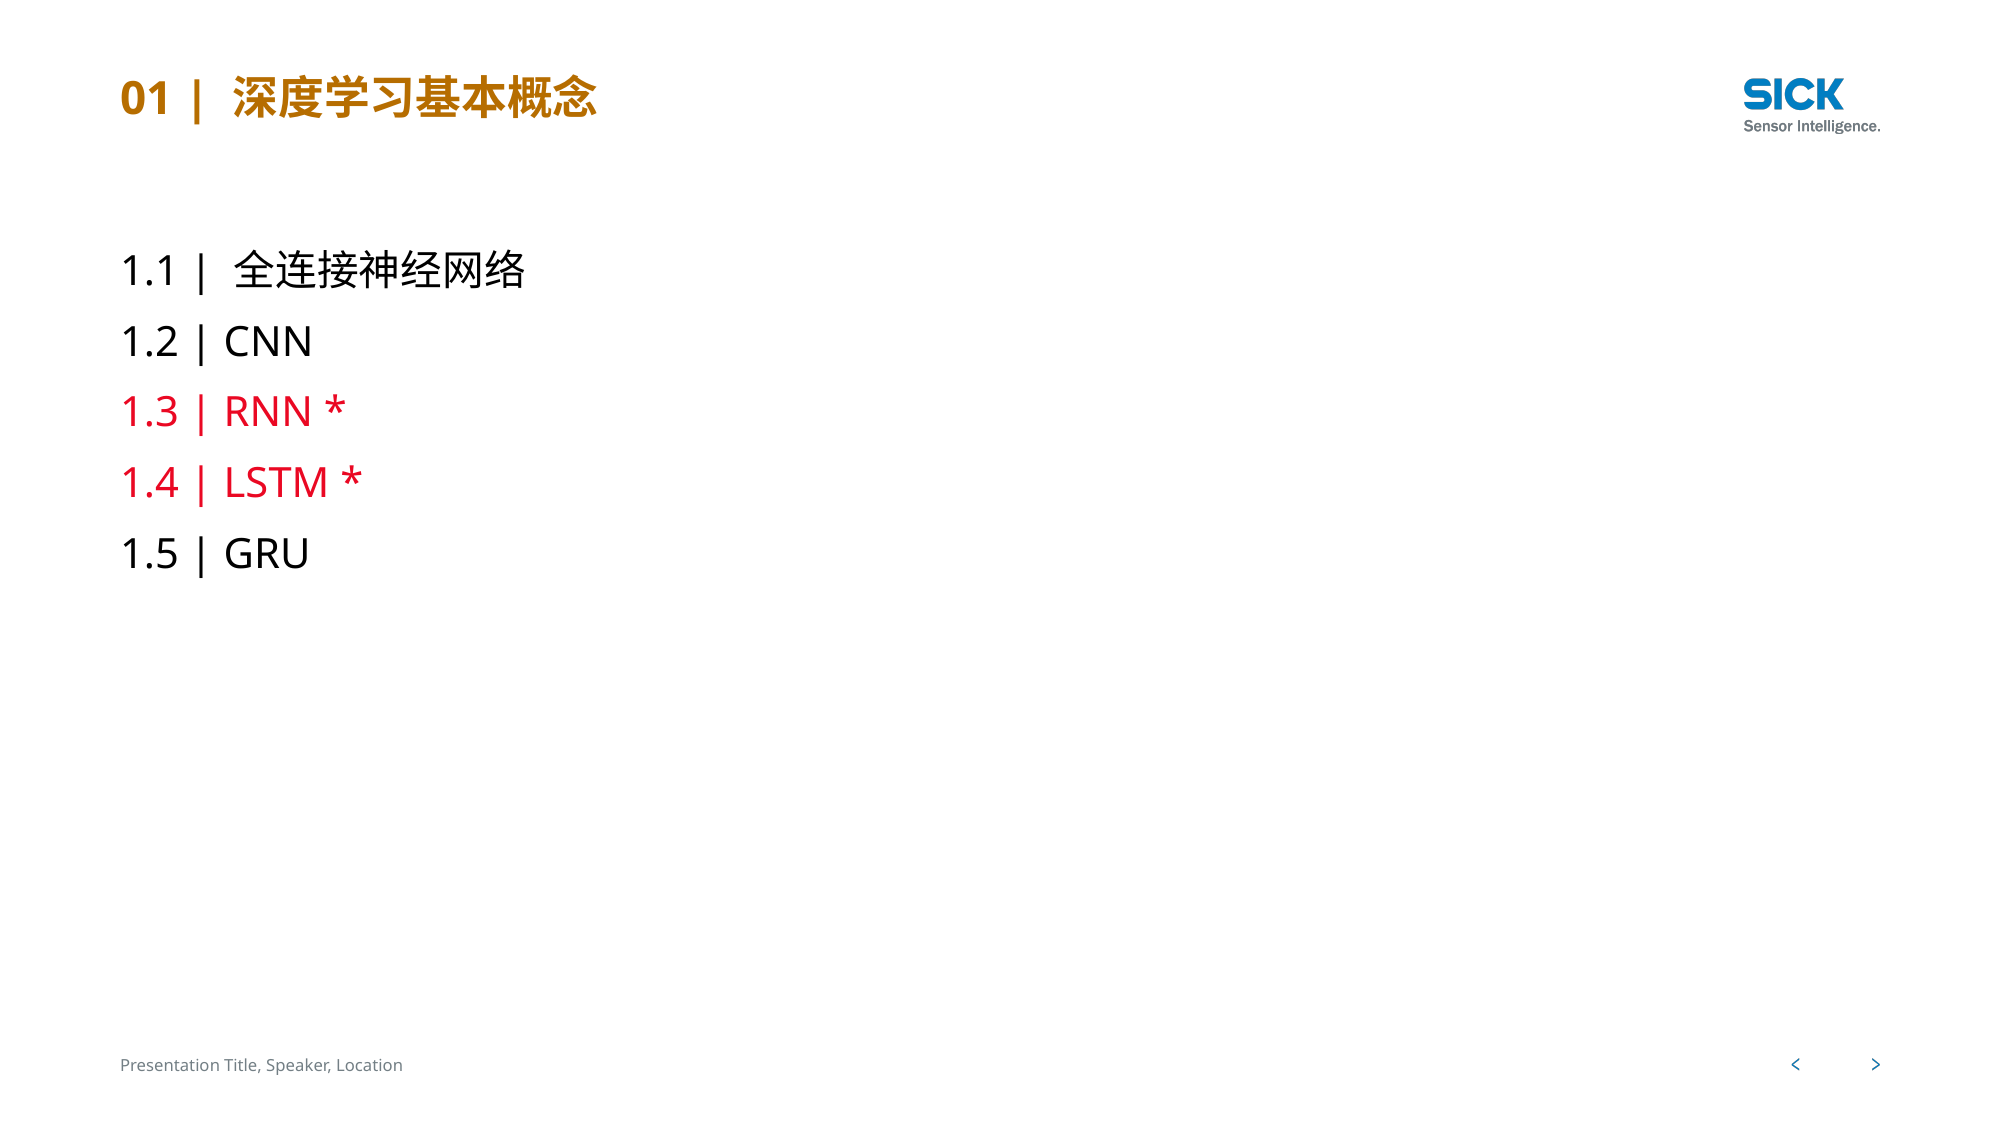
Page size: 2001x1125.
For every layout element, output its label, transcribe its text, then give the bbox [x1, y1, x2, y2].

list 1.1 | 全连接神经网络 1.2 | CNN 1.3 | RNN * 1.4 | LSTM * 1.5 | GRU [120, 243, 847, 1000]
title 01 | 深度学习基本概念 [120, 77, 1437, 137]
footer Presentation Title, Speaker, Location [120, 1058, 1585, 1125]
slide_number [1791, 1058, 1880, 1125]
picture [1744, 78, 1880, 134]
